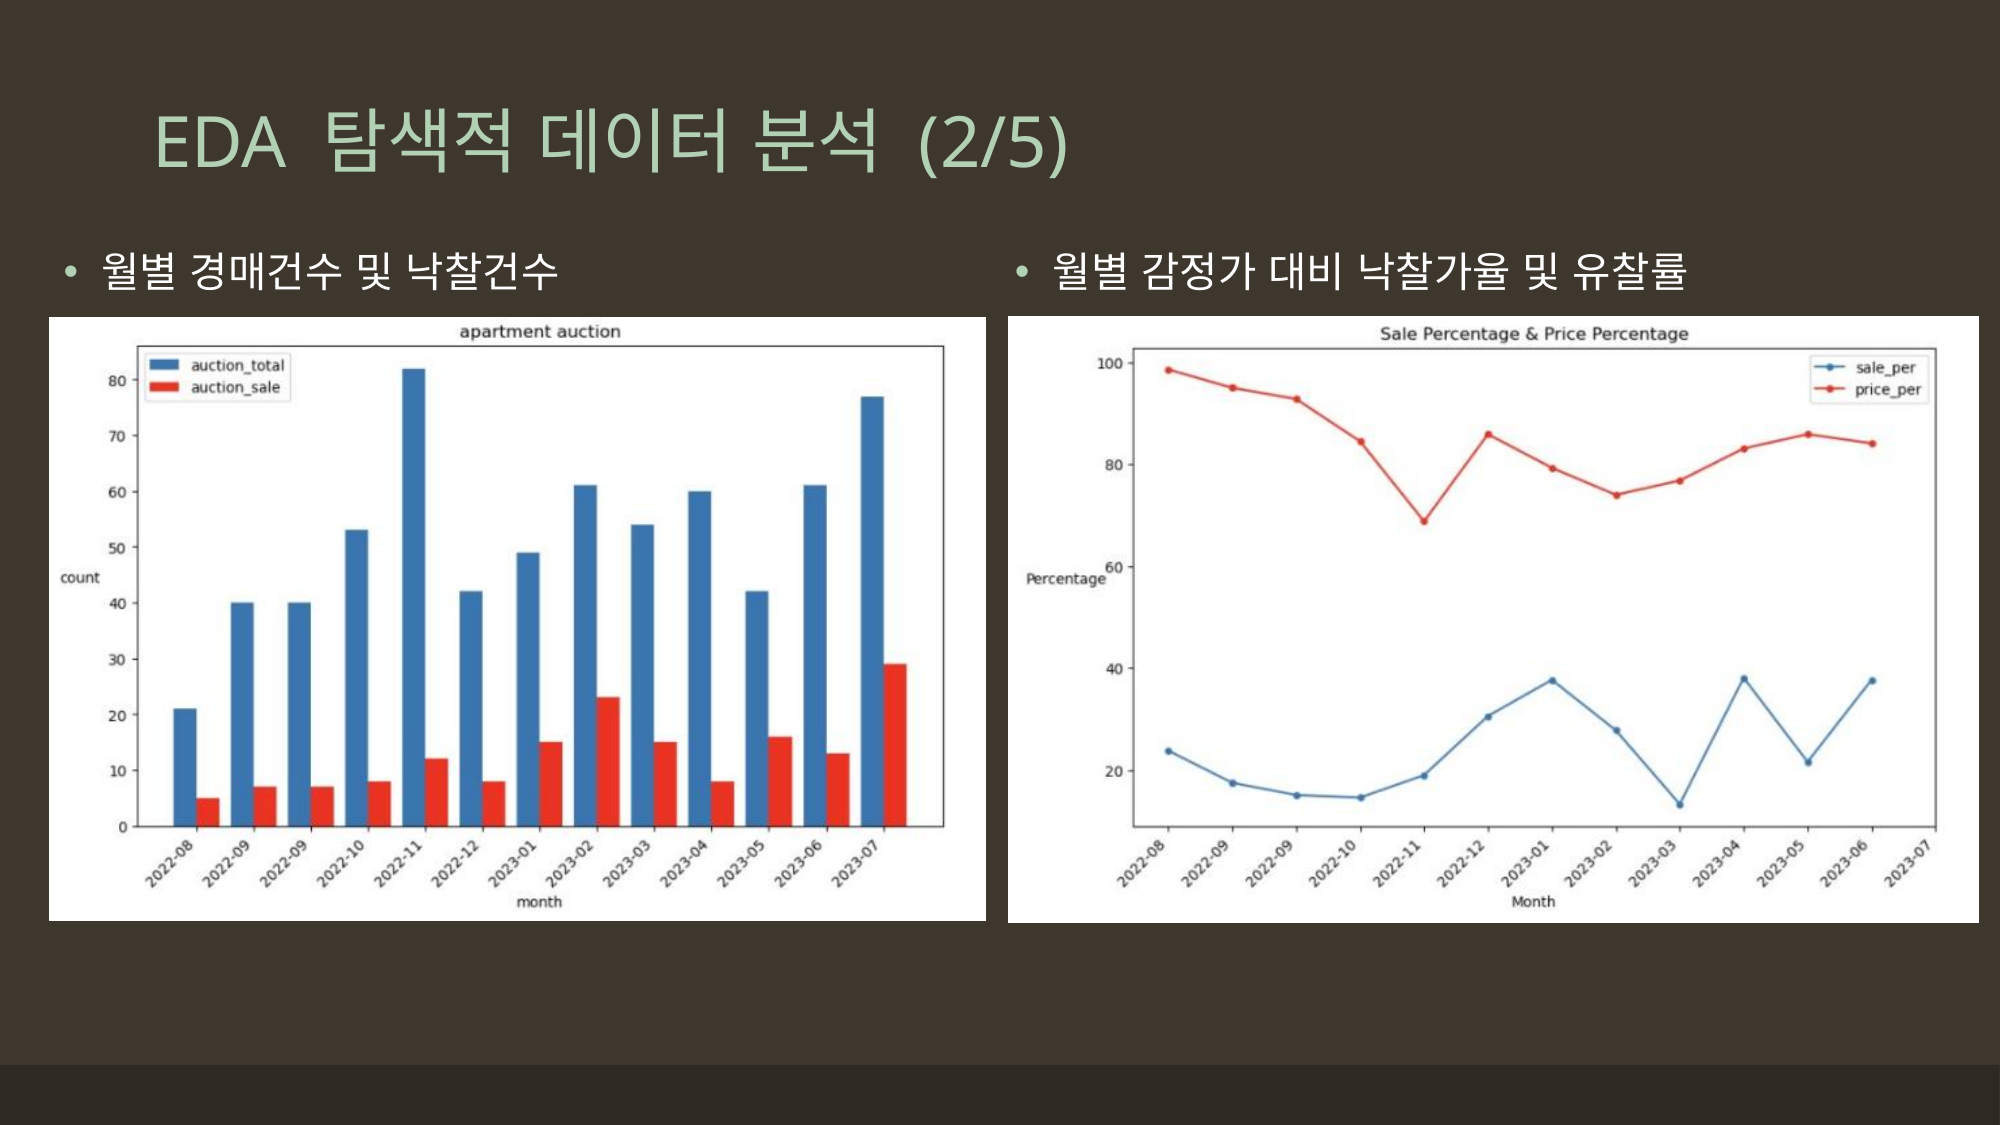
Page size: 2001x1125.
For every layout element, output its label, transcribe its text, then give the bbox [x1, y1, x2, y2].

title EDA 탐색적 데이터 분석 (2/5) [137, 2, 1863, 190]
list 월별 경매건수 및 낙찰건수 [48, 243, 852, 317]
picture [48, 317, 986, 921]
picture [1008, 316, 1979, 923]
text_box 월별 감정가 대비 낙찰가율 및 유찰률 [999, 243, 1804, 342]
